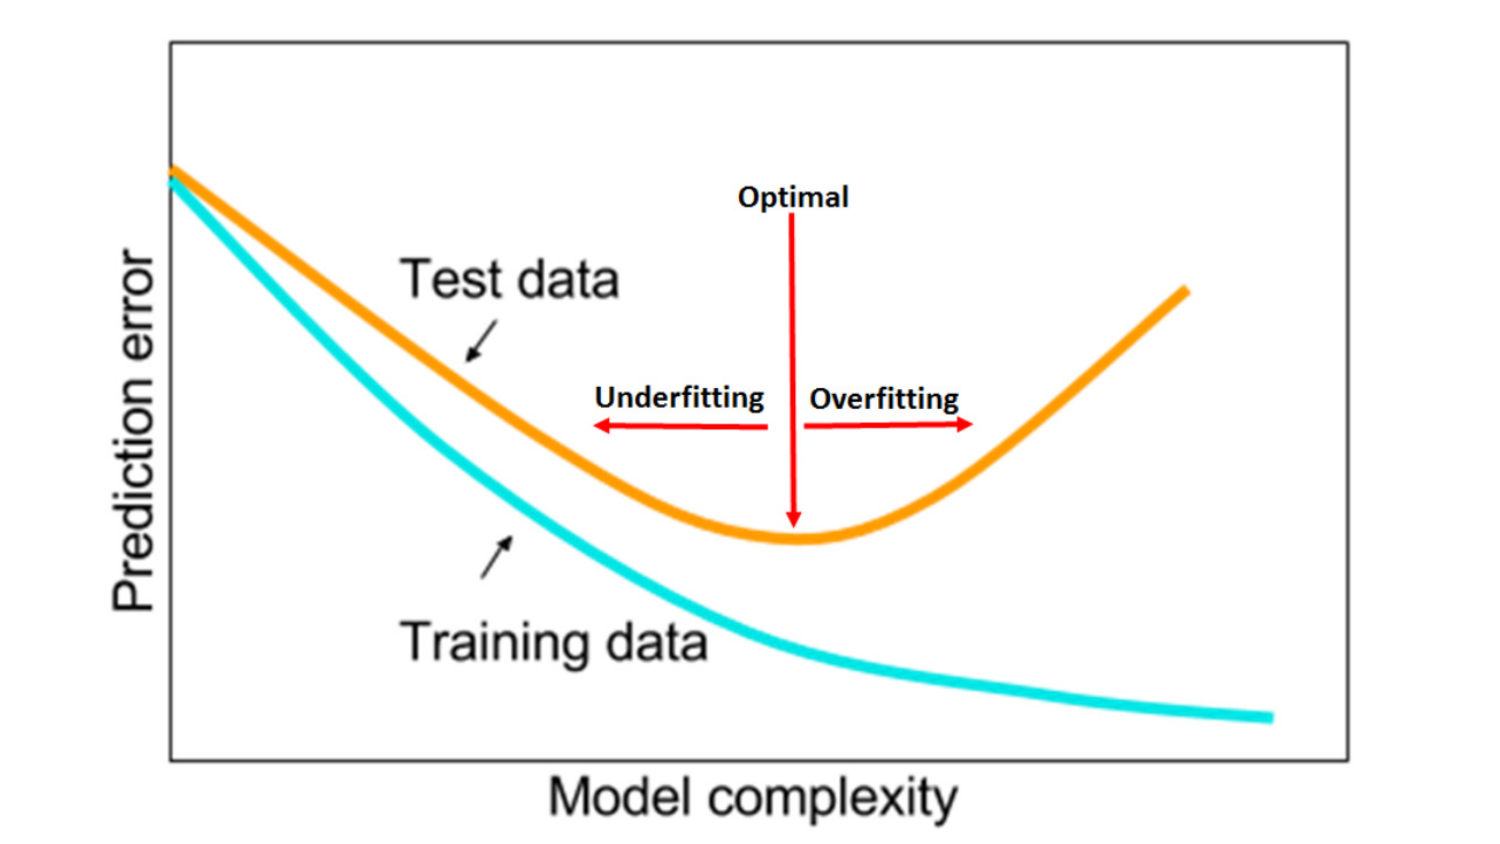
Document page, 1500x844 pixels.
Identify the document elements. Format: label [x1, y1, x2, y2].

picture [96, 0, 1404, 844]
